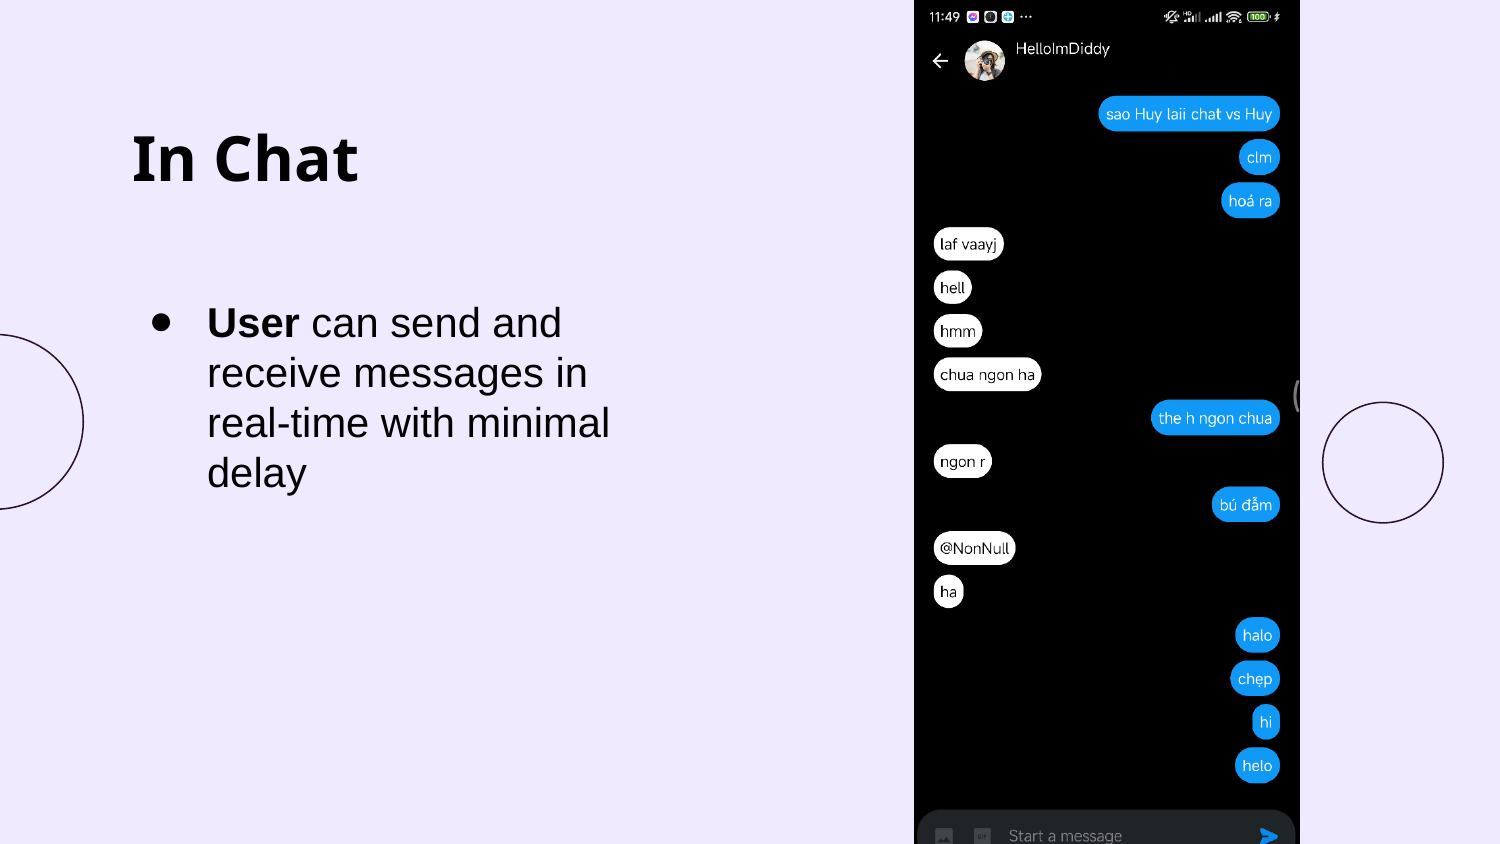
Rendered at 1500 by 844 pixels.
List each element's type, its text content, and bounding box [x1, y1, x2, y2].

text_box [1322, 402, 1444, 523]
picture [914, 0, 1300, 844]
subtitle User can send and receive messages in real-time with minimal delay [116, 280, 628, 712]
title In Chat [116, 31, 628, 210]
